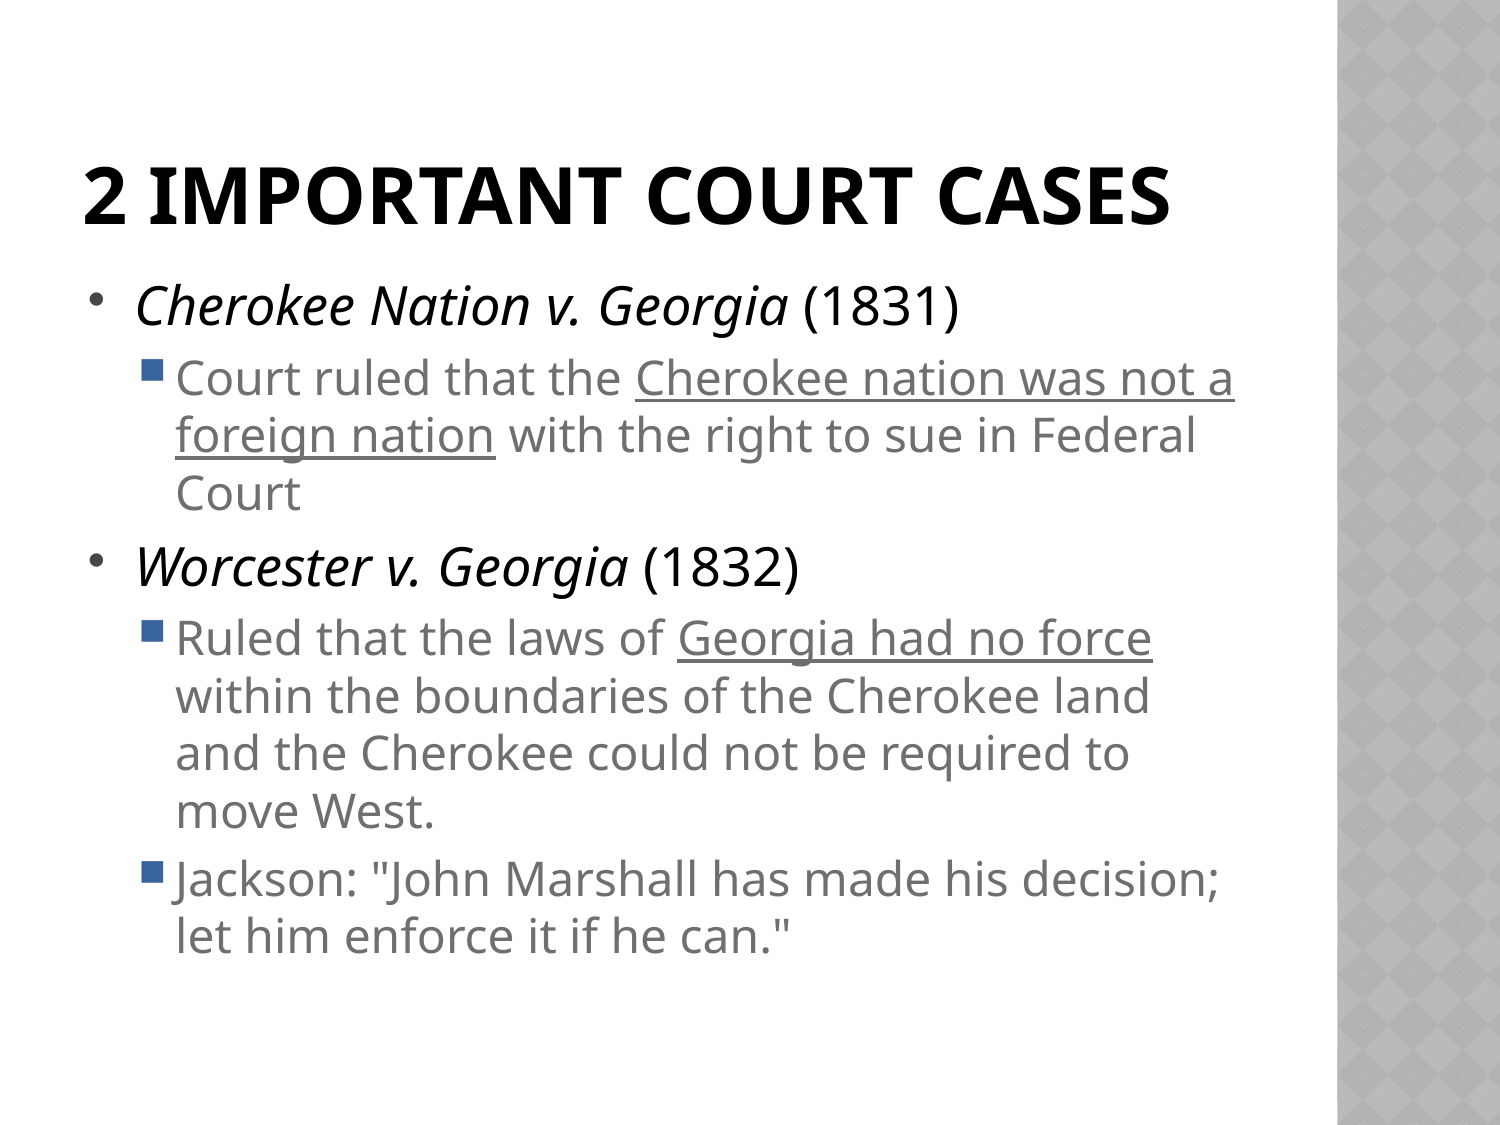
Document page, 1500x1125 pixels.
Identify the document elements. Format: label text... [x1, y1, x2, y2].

title 2 important Court Cases [75, 52, 1263, 240]
list Cherokee Nation v. Georgia (1831) Court ruled that the Cherokee nation was not a foreign nation with the right to sue in Federal Court Worcester v. Georgia (1832) Ruled that the laws of Georgia had no force within the boundaries of the Cherokee land and the Cherokee could not be required to move West. Jackson: "John Marshall has made his decision; let him enforce it if he can." [75, 264, 1263, 1059]
